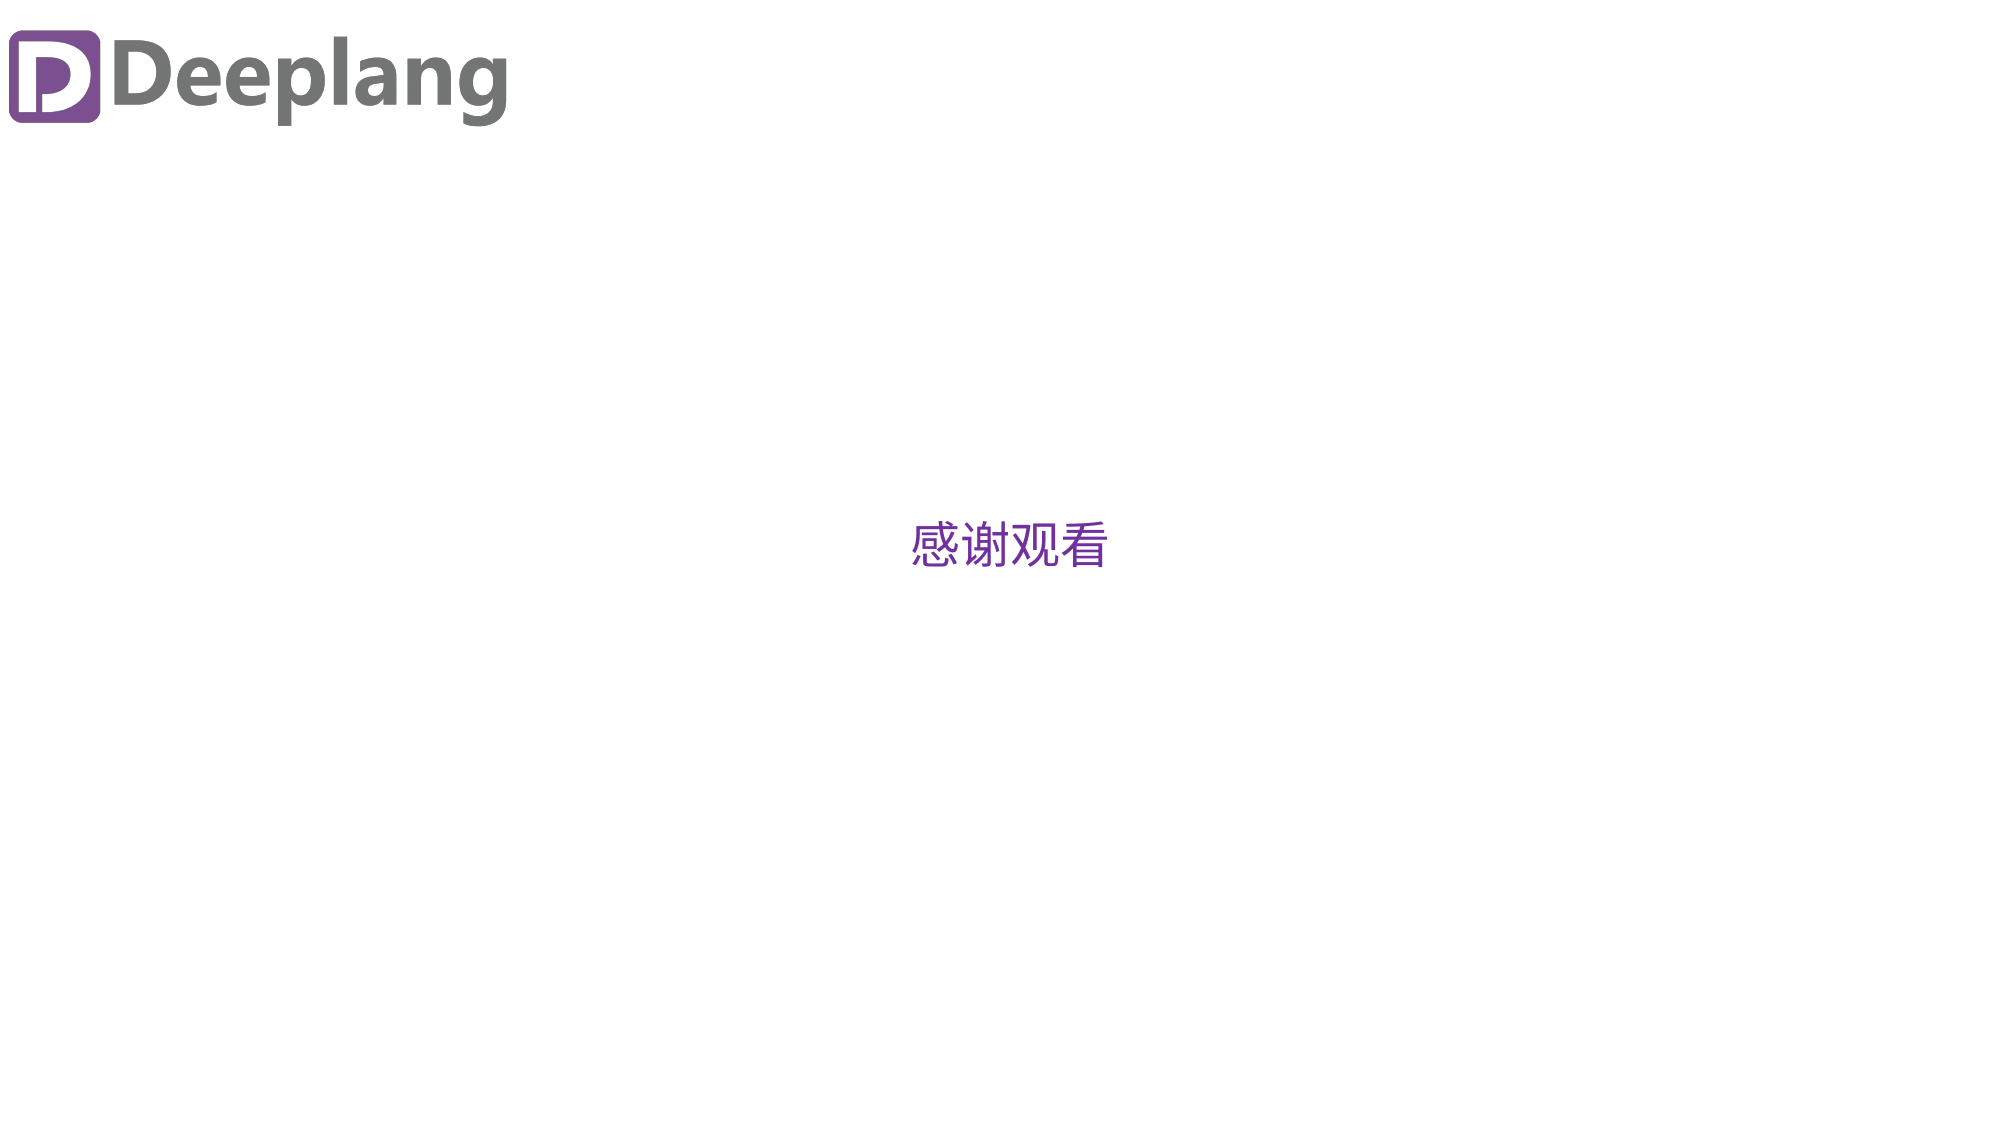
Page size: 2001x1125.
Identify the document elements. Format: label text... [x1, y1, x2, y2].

picture [0, 0, 528, 154]
text_box 感谢观看 [895, 505, 1147, 581]
